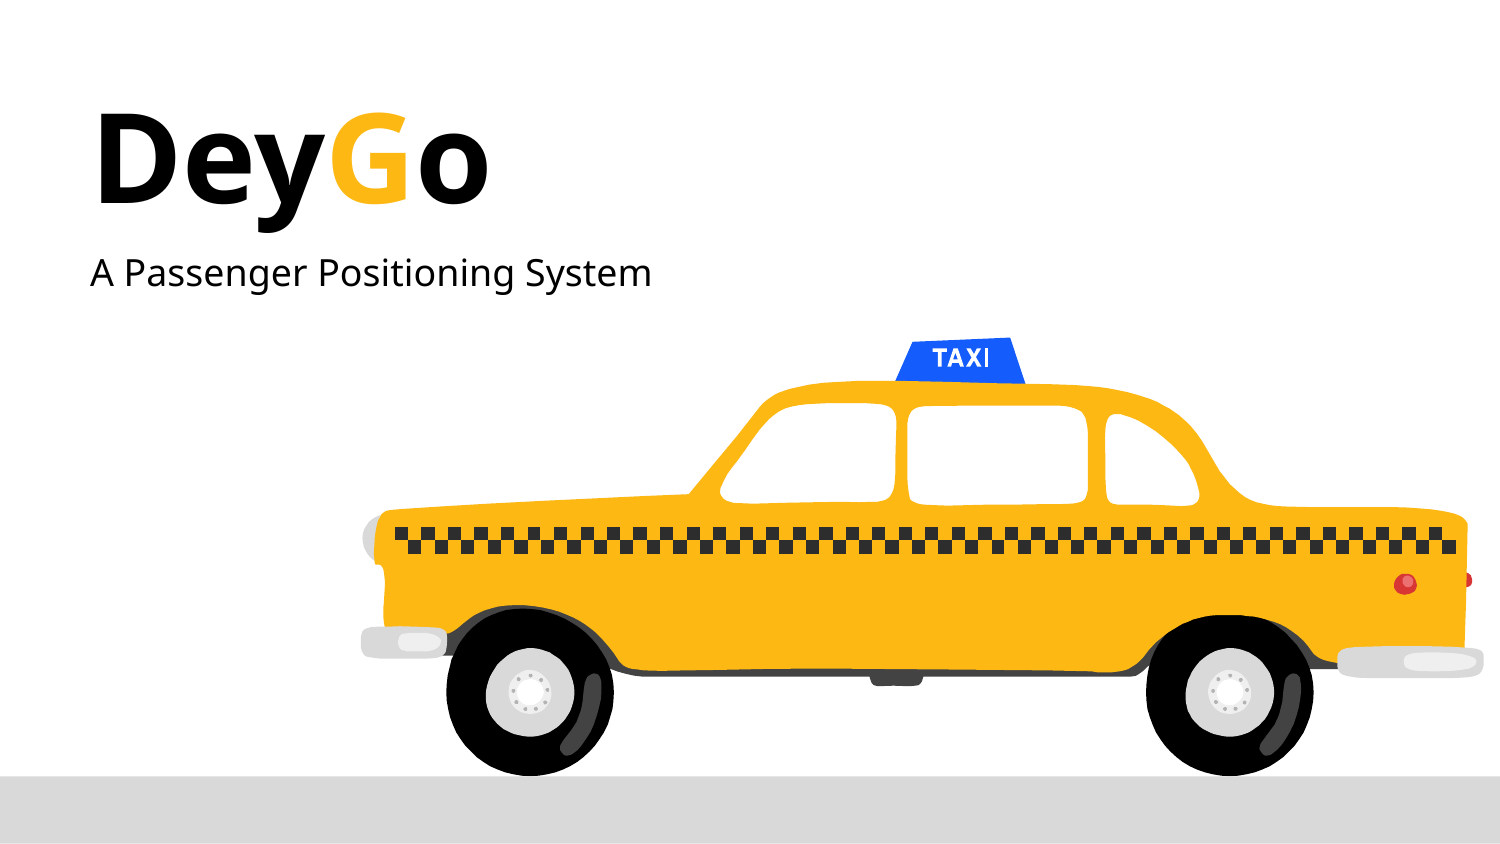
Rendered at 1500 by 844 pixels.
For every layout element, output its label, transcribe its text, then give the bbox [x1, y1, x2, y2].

title DeyGo [75, 67, 1033, 239]
subtitle A Passenger Positioning System [75, 238, 750, 304]
text_box [0, 776, 1500, 844]
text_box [360, 337, 1484, 777]
